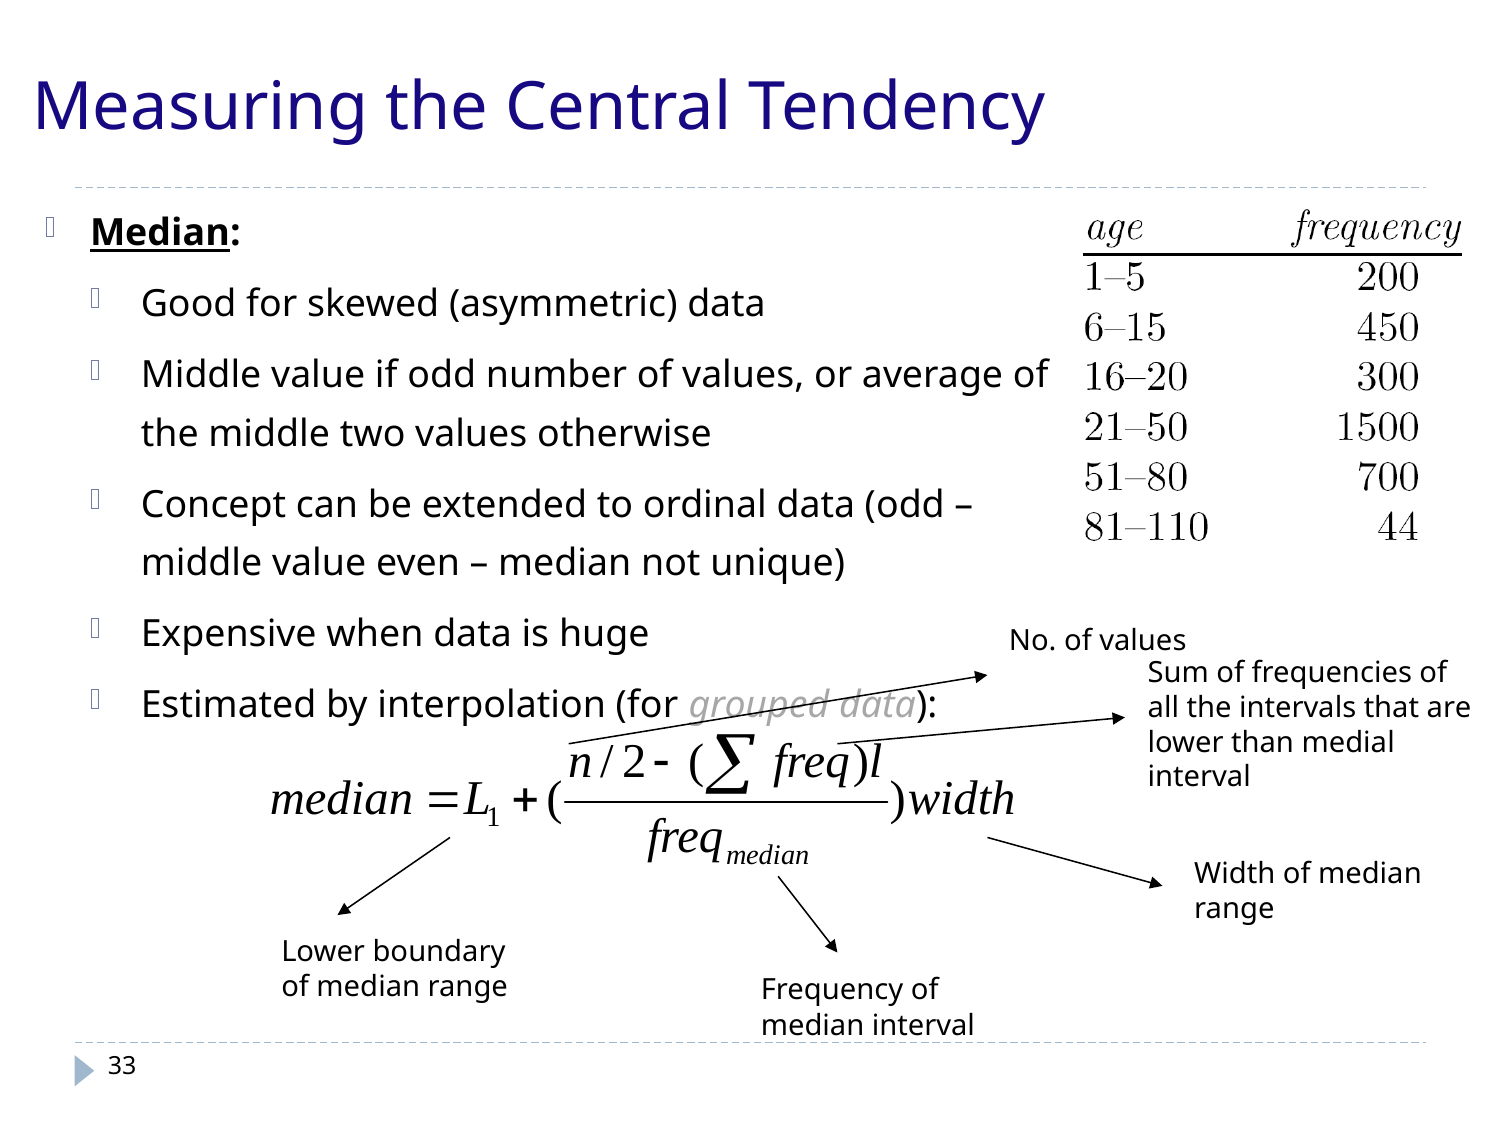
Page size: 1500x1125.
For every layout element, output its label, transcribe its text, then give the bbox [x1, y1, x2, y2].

picture [1081, 209, 1462, 550]
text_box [337, 837, 451, 916]
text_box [568, 674, 988, 744]
text_box Sum of frequencies of all the intervals that are lower than medial interval [1133, 645, 1488, 801]
text_box No. of values [994, 613, 1253, 664]
slide_number 33 [99, 1042, 151, 1094]
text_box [837, 717, 1126, 744]
text_box Frequency of median interval [746, 963, 1005, 1049]
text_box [262, 724, 1026, 876]
text_box Lower boundary of median range [266, 924, 525, 1010]
list Median: Good for skewed (asymmetric) data Middle value if odd number of values, or average of the middle two values otherwise Concept can be extended to ordinal data (odd – middle value even – median not unique) Expensive when data is huge Estimated by interpolation (for grouped data): [36, 186, 1101, 1013]
title Measuring the Central Tendency [24, 49, 1463, 151]
text_box Width of median range [1179, 846, 1438, 932]
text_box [777, 875, 838, 953]
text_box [987, 837, 1163, 887]
